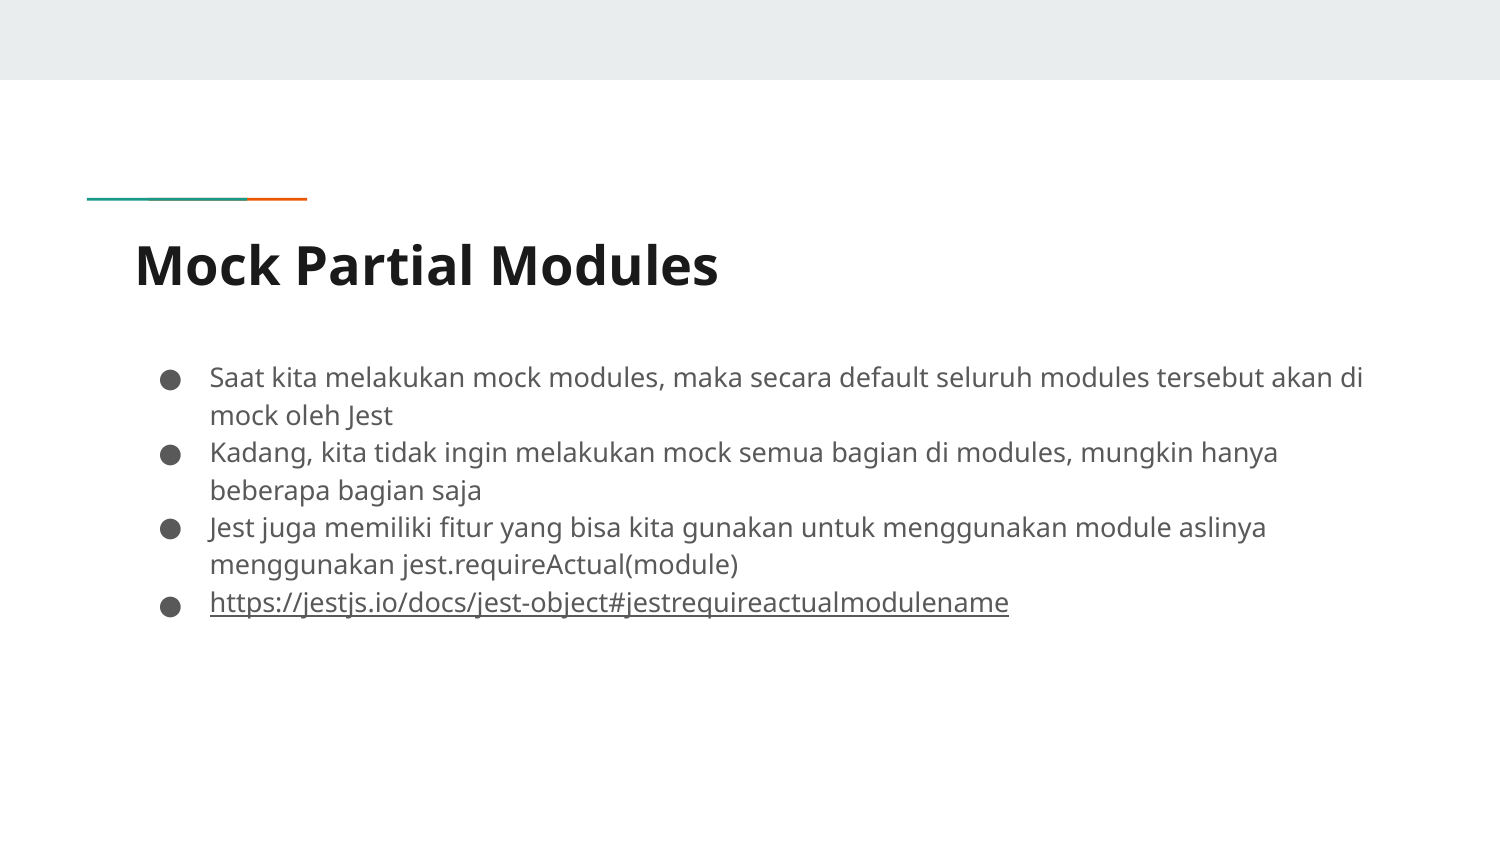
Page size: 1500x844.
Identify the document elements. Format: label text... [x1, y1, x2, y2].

list Saat kita melakukan mock modules, maka secara default seluruh modules tersebut akan di mock oleh Jest Kadang, kita tidak ingin melakukan mock semua bagian di modules, mungkin hanya beberapa bagian saja Jest juga memiliki fitur yang bisa kita gunakan untuk menggunakan module aslinya menggunakan jest.requireActual(module) https://jestjs.io/docs/jest-object#jestrequireactualmodulename [119, 341, 1381, 712]
title Mock Partial Modules [119, 216, 1381, 305]
